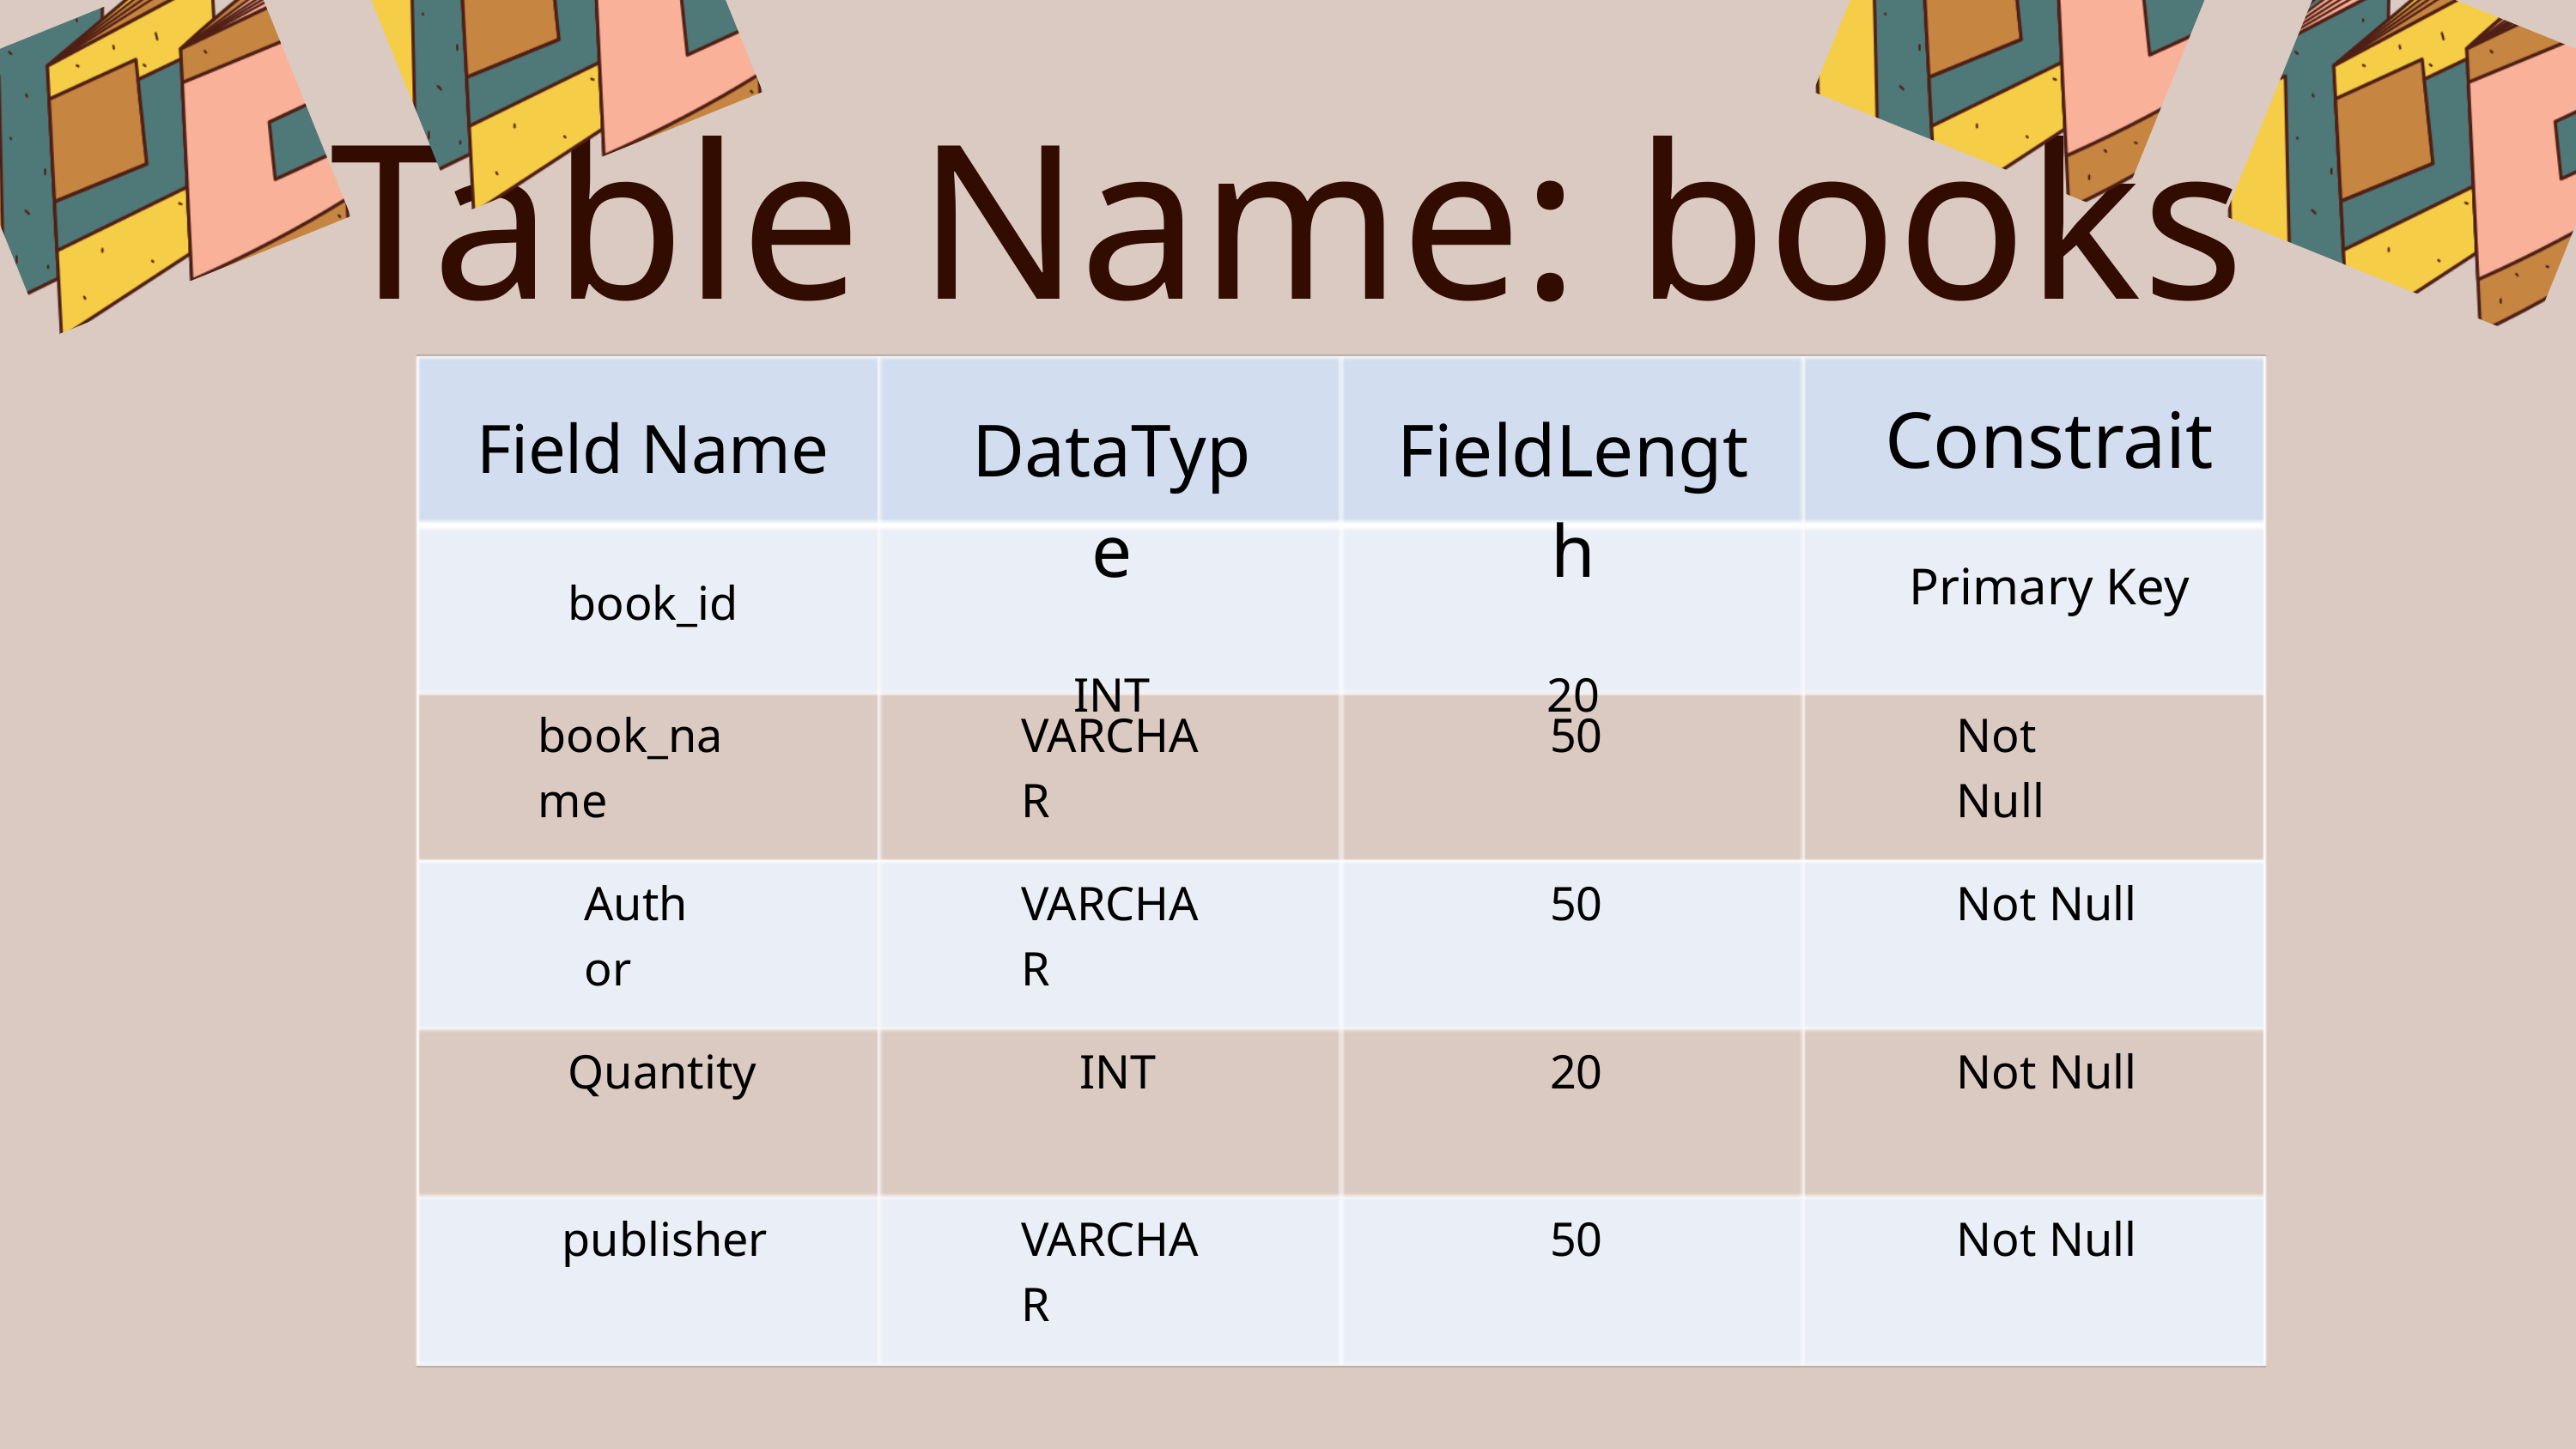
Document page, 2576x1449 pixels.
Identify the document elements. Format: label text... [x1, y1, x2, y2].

text_box Table Name: books [144, 84, 2432, 343]
text_box [0, 0, 351, 340]
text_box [404, 343, 2281, 1380]
text_box [371, 0, 763, 215]
text_box [1813, 0, 2205, 215]
text_box [2225, 0, 2576, 340]
